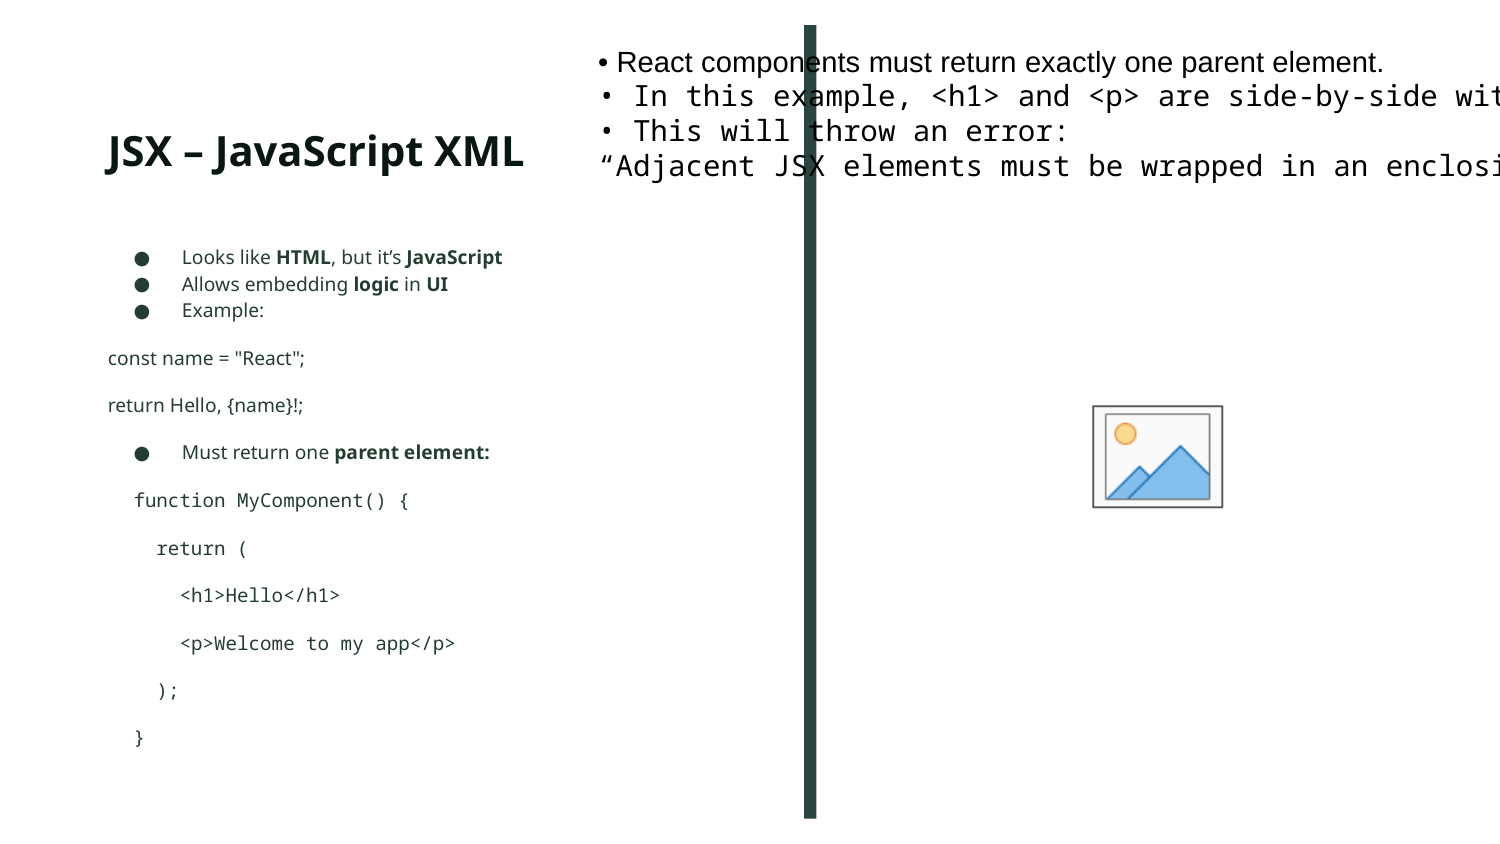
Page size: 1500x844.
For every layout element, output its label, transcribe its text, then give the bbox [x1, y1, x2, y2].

list Looks like HTML, but it’s JavaScript Allows embedding logic in UI Example: const name = "React"; return Hello, {name}!; Must return one parent element: function MyComponent() { return ( <h1>Hello</h1> <p>Welcome to my app</p> ); } [92, 226, 747, 765]
title JSX – JavaScript XML [92, 72, 765, 227]
picture [816, 35, 1500, 844]
